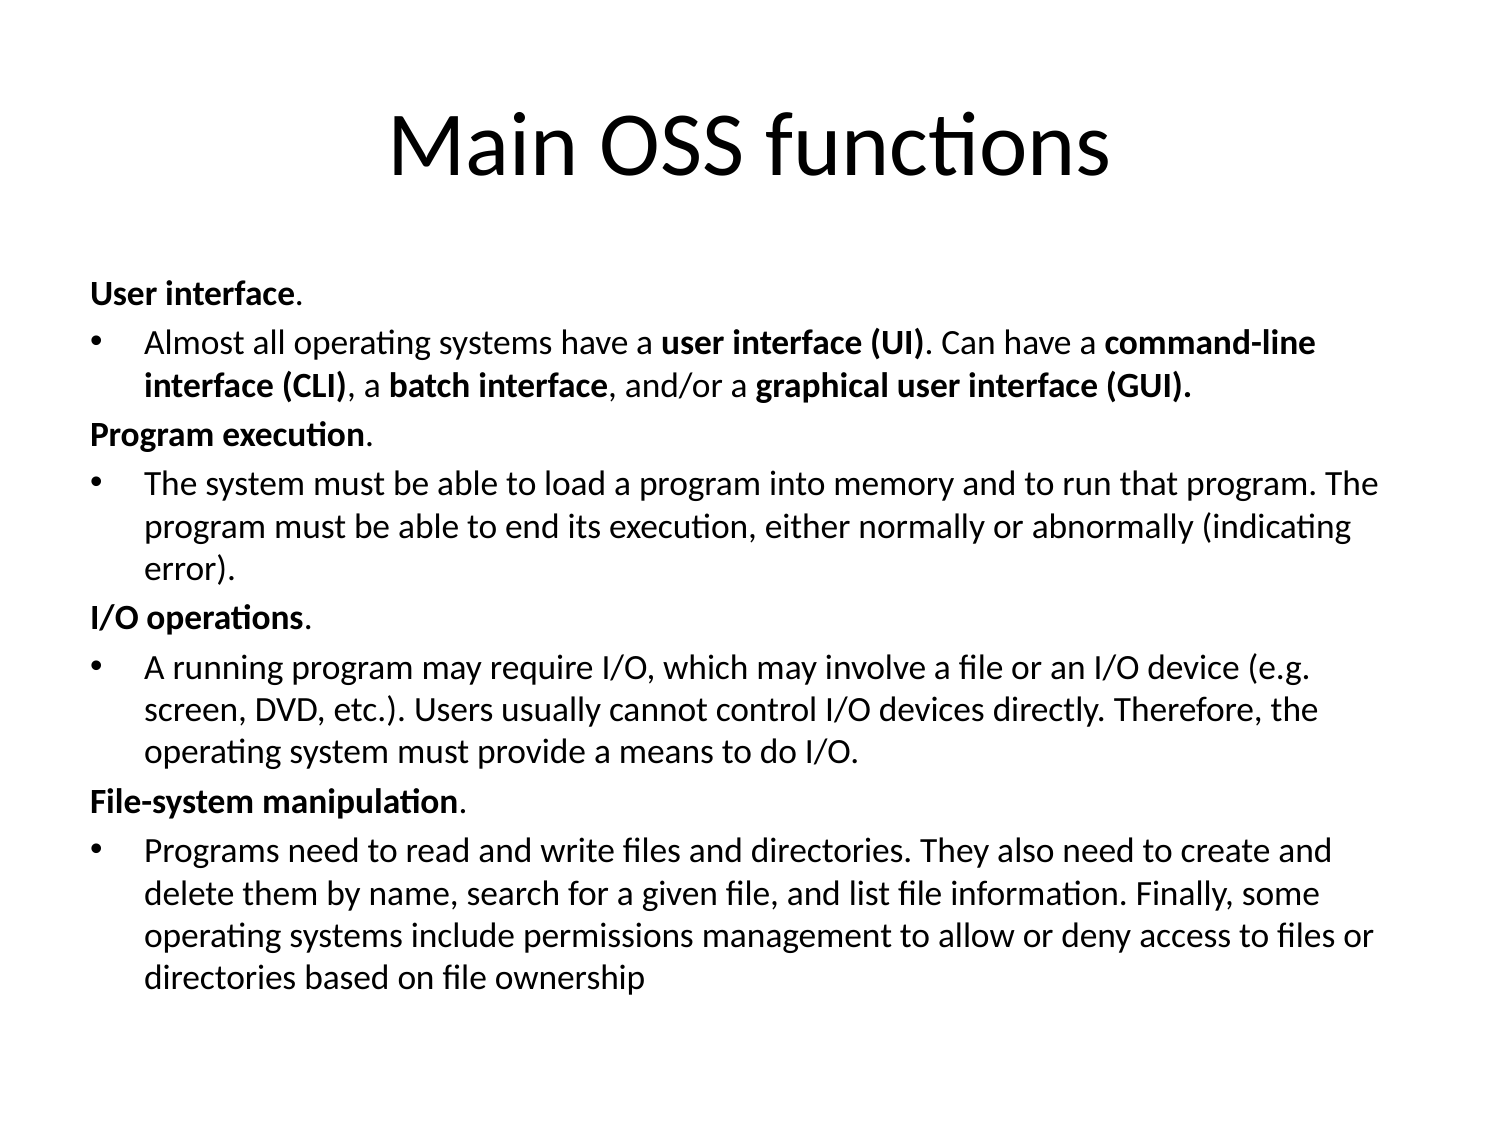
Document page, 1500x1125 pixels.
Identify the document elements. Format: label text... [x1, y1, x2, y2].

list User interface. Almost all operating systems have a user interface (UI). Can have a command-line interface (CLI), a batch interface, and/or a graphical user interface (GUI). Program execution. The system must be able to load a program into memory and to run that program. The program must be able to end its execution, either normally or abnormally (indicating error). I/O operations. A running program may require I/O, which may involve a file or an I/O device (e.g. screen, DVD, etc.). Users usually cannot control I/O devices directly. Therefore, the operating system must provide a means to do I/O. File-system manipulation. Programs need to read and write files and directories. They also need to create and delete them by name, search for a given file, and list file information. Finally, some operating systems include permissions management to allow or deny access to files or directories based on file ownership [75, 262, 1425, 1005]
title Main OSS functions [75, 45, 1425, 233]
